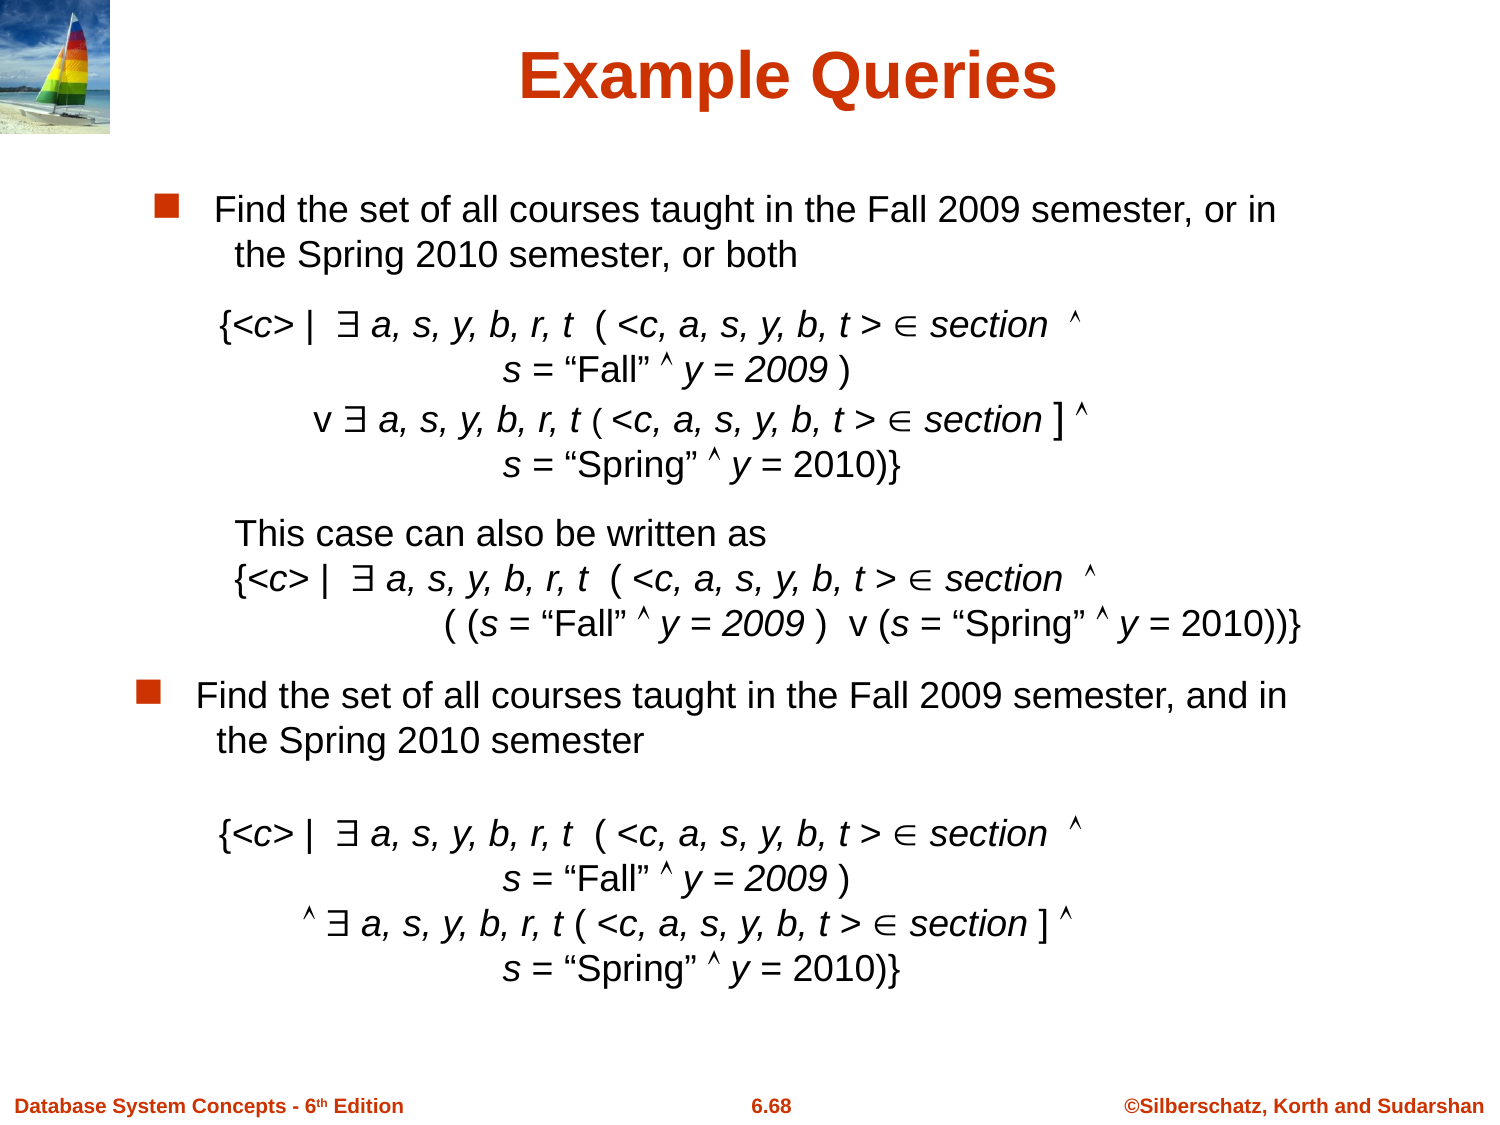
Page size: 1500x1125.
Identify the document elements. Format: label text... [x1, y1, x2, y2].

picture [0, 0, 110, 134]
text_box Find the set of all courses taught in the Fall 2009 semester, or in the Spring 2010 semester, or both [142, 177, 1472, 283]
text_box Find the set of all courses taught in the Fall 2009 semester, and in the Spring 2010 semester [124, 663, 1454, 769]
text_box {<c> |  a, s, y, b, r, t ( <c, a, s, y, b, t >  section  s = “Fall”  y = 2009 )   a, s, y, b, r, t ( <c, a, s, y, b, t >  section ]  s = “Spring”  y = 2010)} [204, 800, 1375, 997]
text_box This case can also be written as {<c> |  a, s, y, b, r, t ( <c, a, s, y, b, t >  section  ( (s = “Fall”  y = 2009 ) v (s = “Spring”  y = 2010))} [219, 501, 1390, 652]
text_box [254, 342, 1348, 404]
title Example Queries [125, 18, 1452, 120]
text_box {<c> |  a, s, y, b, r, t ( <c, a, s, y, b, t >  section  s = “Fall”  y = 2009 ) v  a, s, y, b, r, t ( <c, a, s, y, b, t >  section ]  s = “Spring”  y = 2010)} [204, 292, 1375, 494]
